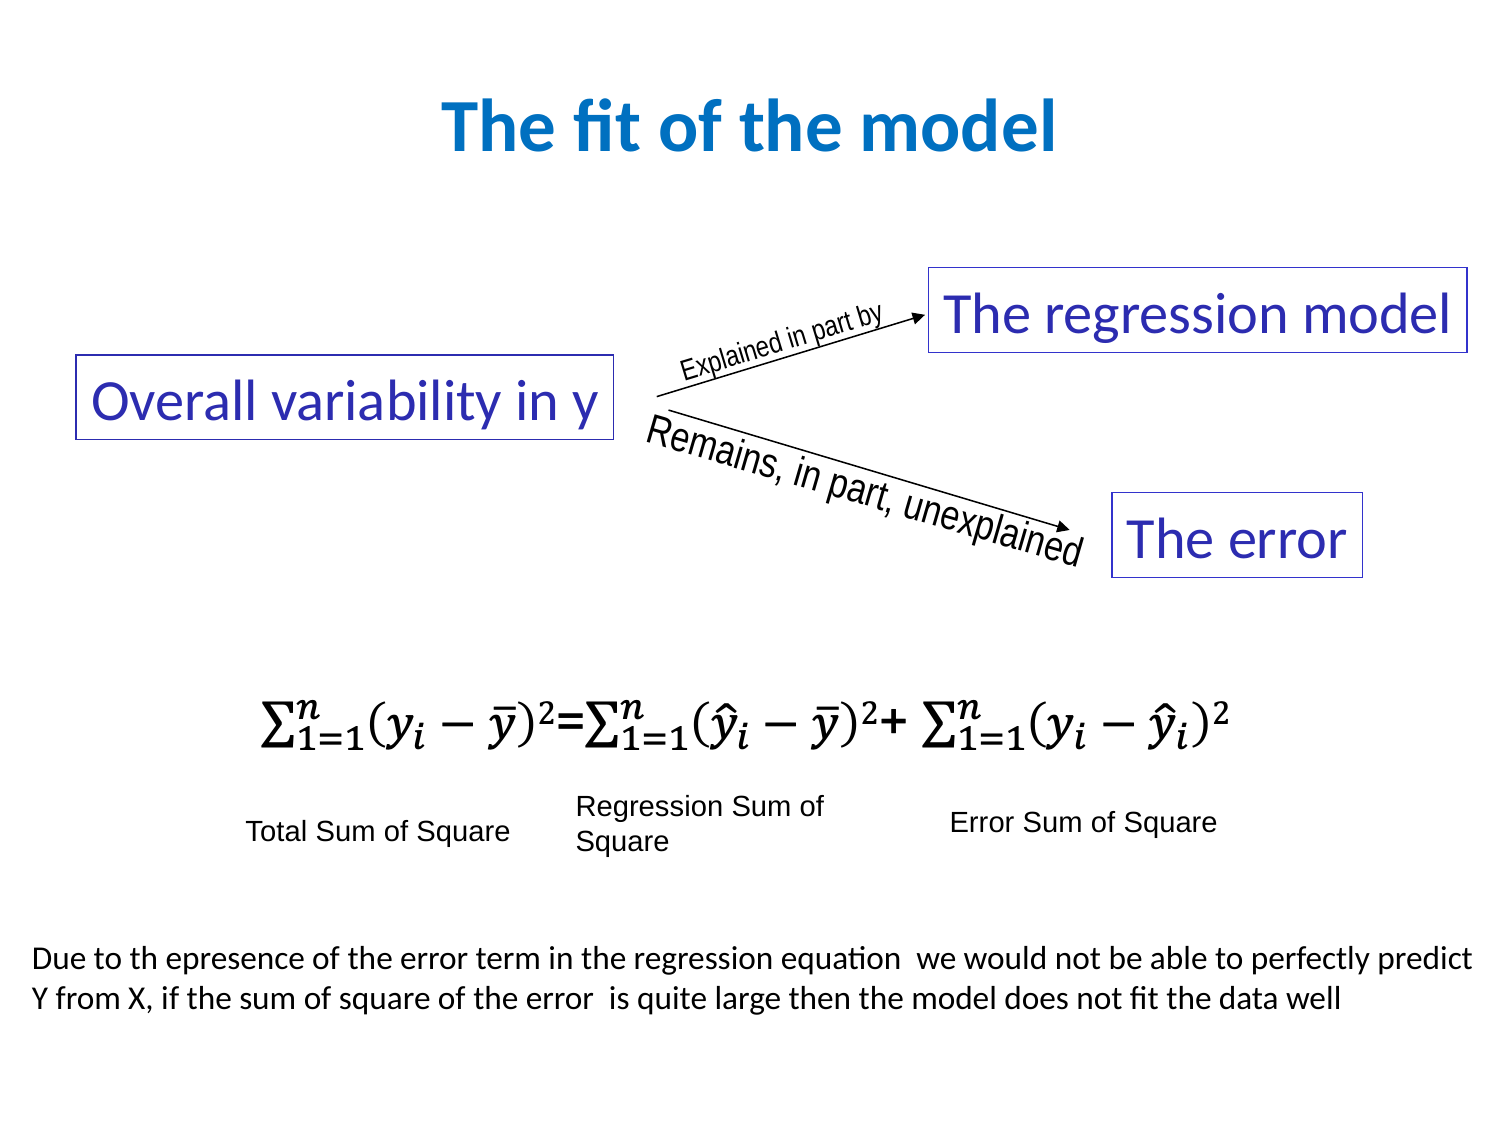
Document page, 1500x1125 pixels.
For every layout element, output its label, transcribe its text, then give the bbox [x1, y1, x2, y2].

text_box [624, 408, 1107, 532]
text_box Overall variability in y [76, 354, 614, 440]
text_box The regression model [928, 267, 1468, 353]
text_box Regression Sum of Square [560, 780, 899, 866]
text_box [245, 683, 1255, 760]
text_box Total Sum of Square [230, 804, 526, 855]
title The fit of the model [112, 27, 1388, 216]
text_box Error Sum of Square [934, 796, 1233, 846]
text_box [630, 309, 932, 397]
text_box Due to th epresence of the error term in the regression equation we would not be able to perfectly predict Y from X, if the sum of square of the error is quite large then the model does not fit the data well [17, 928, 1490, 1064]
text_box The error [1111, 492, 1363, 578]
